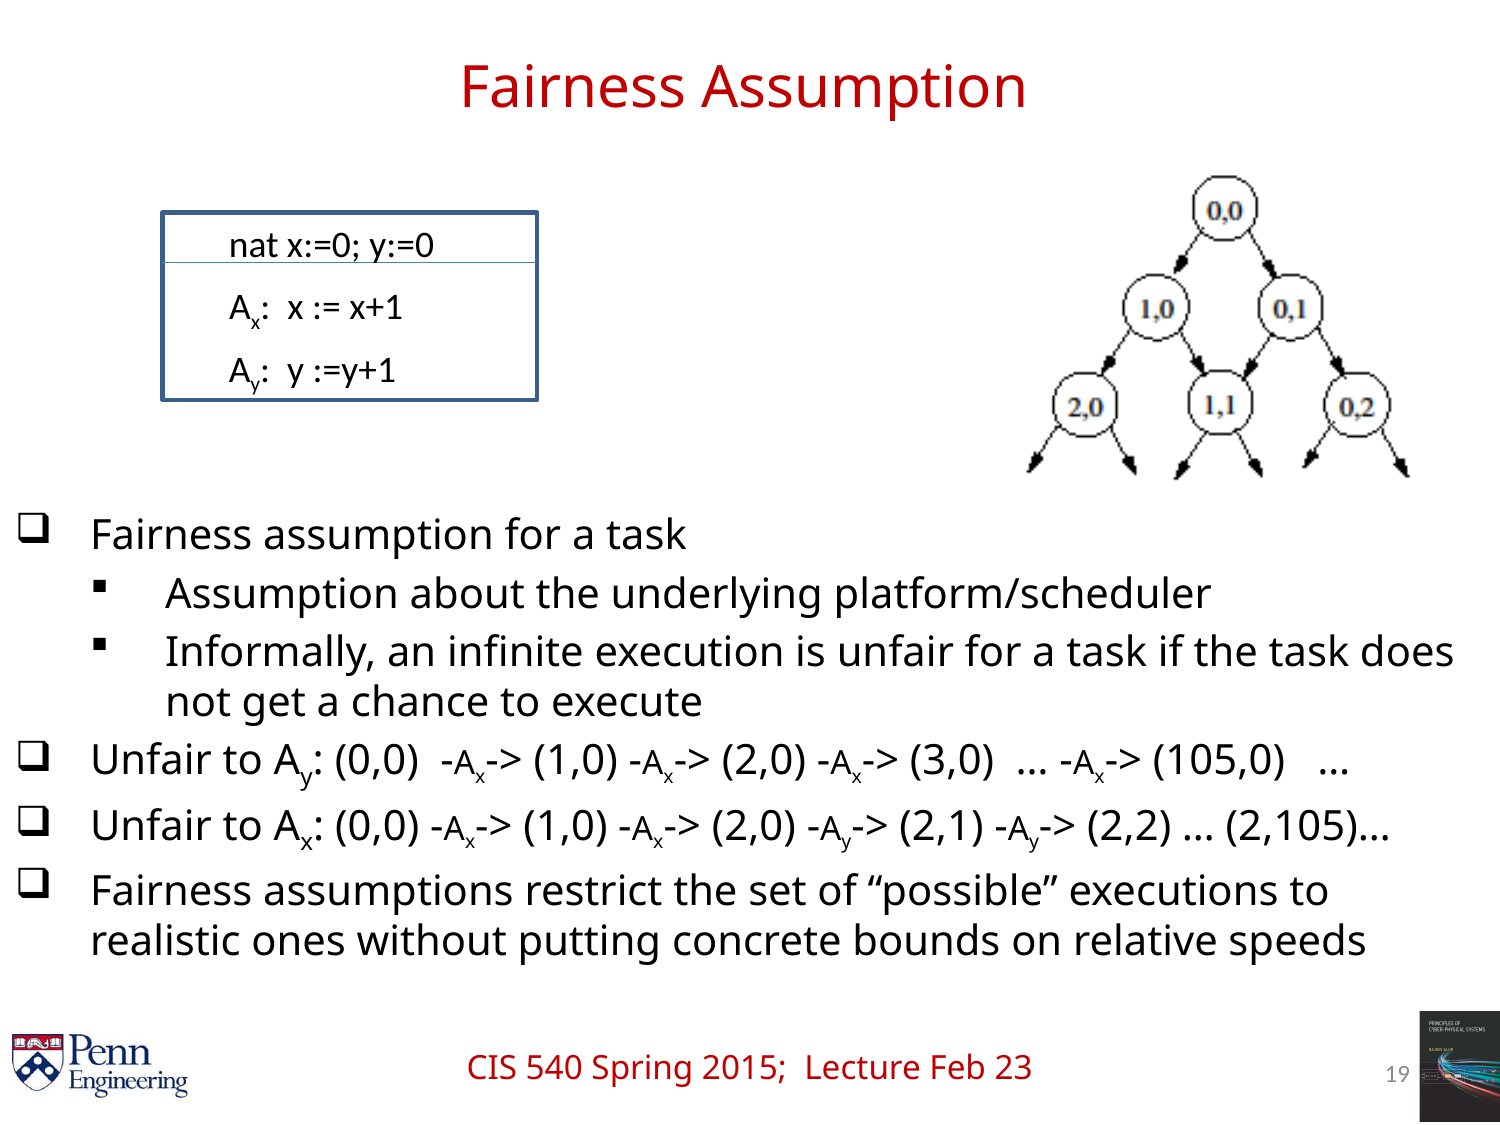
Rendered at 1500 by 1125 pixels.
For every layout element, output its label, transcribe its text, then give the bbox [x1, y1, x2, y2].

text_box Ax: x := x+1 [214, 274, 419, 341]
text_box [160, 210, 539, 402]
title Fairness Assumption [50, 24, 1438, 143]
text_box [0, 1007, 1500, 1125]
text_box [1024, 174, 1415, 486]
text_box Fairness assumption for a task Assumption about the underlying platform/scheduler Informally, an infinite execution is unfair for a task if the task does not get a chance to execute Unfair to Ay: (0,0) -Ax-> (1,0) -Ax-> (2,0) -Ax-> (3,0) … -Ax-> (105,0) … Unfair to Ax: (0,0) -Ax-> (1,0) -Ax-> (2,0) -Ay-> (2,1) -Ay-> (2,2) … (2,105)… Fairness assumptions restrict the set of “possible” executions to realistic ones without putting concrete bounds on relative speeds [0, 437, 1500, 1006]
text_box Ay: y :=y+1 [214, 337, 412, 404]
text_box nat x:=0; y:=0 [214, 212, 450, 261]
